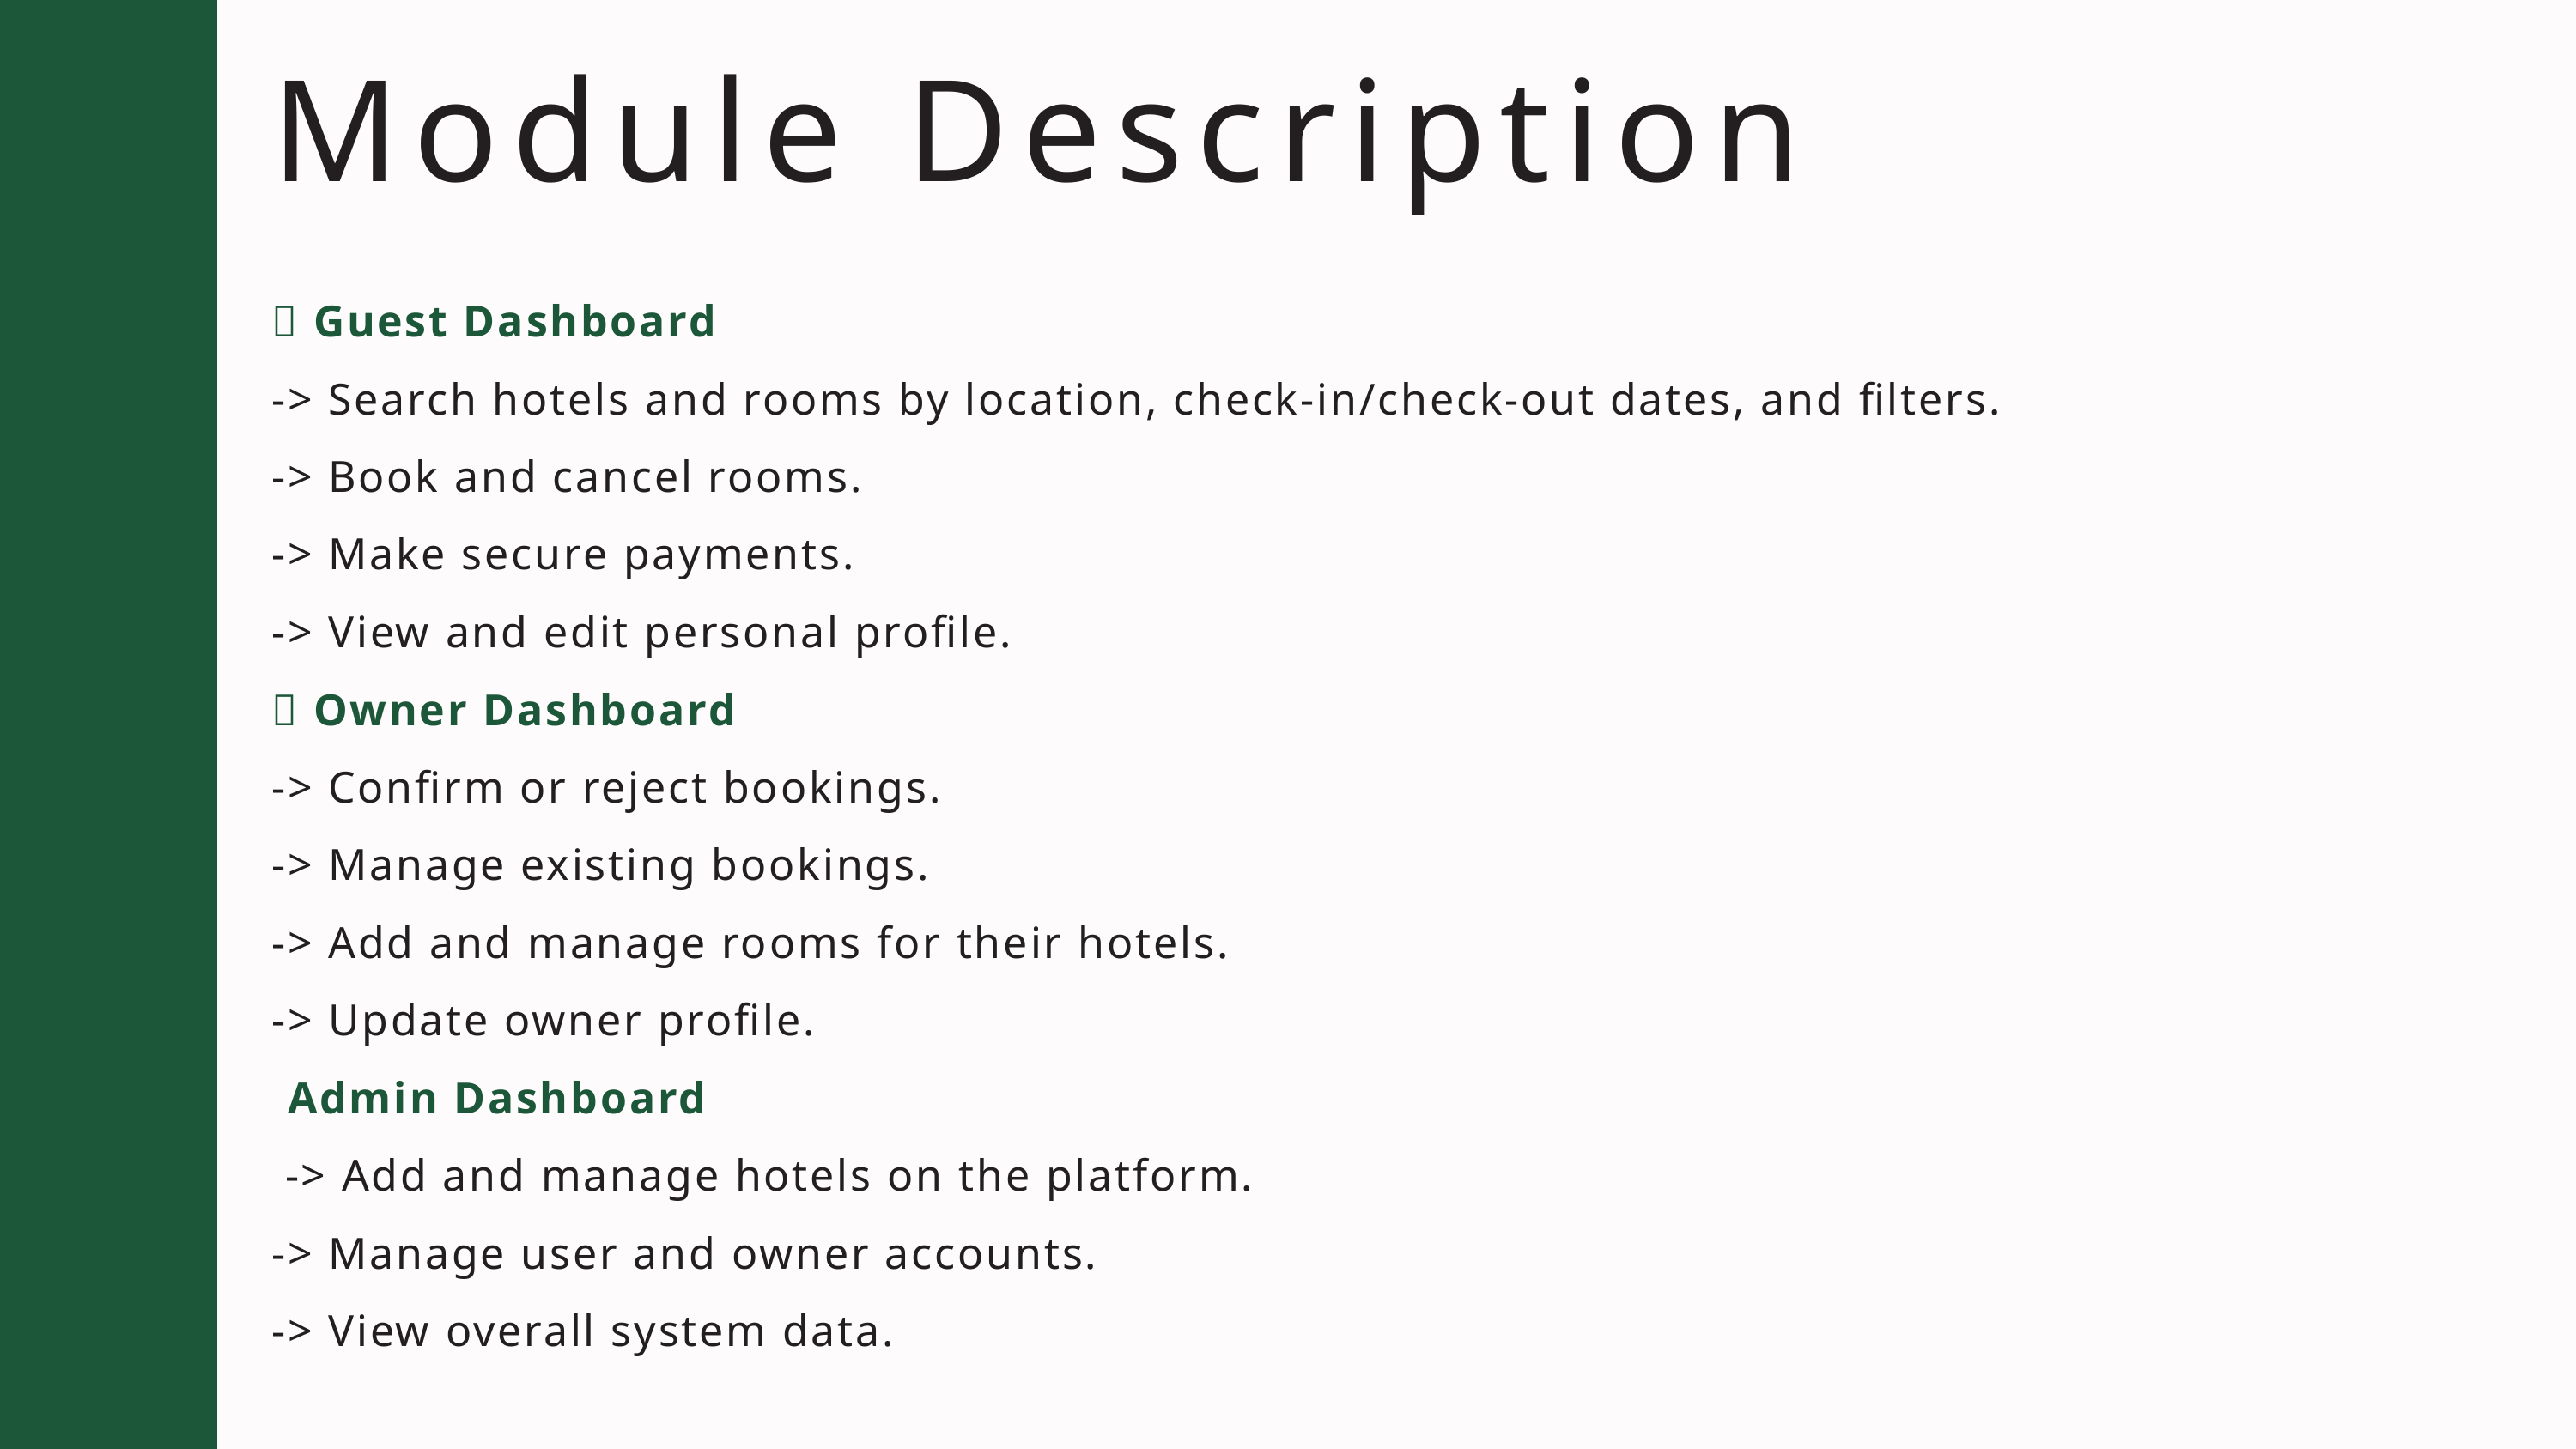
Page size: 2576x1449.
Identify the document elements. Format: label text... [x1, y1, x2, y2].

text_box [0, 0, 218, 1449]
text_box Module Description [271, 15, 2157, 210]
text_box 👤 Guest Dashboard -> Search hotels and rooms by location, check-in/check-out dates, and filters. -> Book and cancel rooms. -> Make secure payments. -> View and edit personal profile. 🏨 Owner Dashboard -> Confirm or reject bookings. -> Manage existing bookings. -> Add and manage rooms for their hotels. -> Update owner profile. 👨‍💼 Admin Dashboard -> Add and manage hotels on the platform. -> Manage user and owner accounts. -> View overall system data. [271, 268, 2499, 1449]
